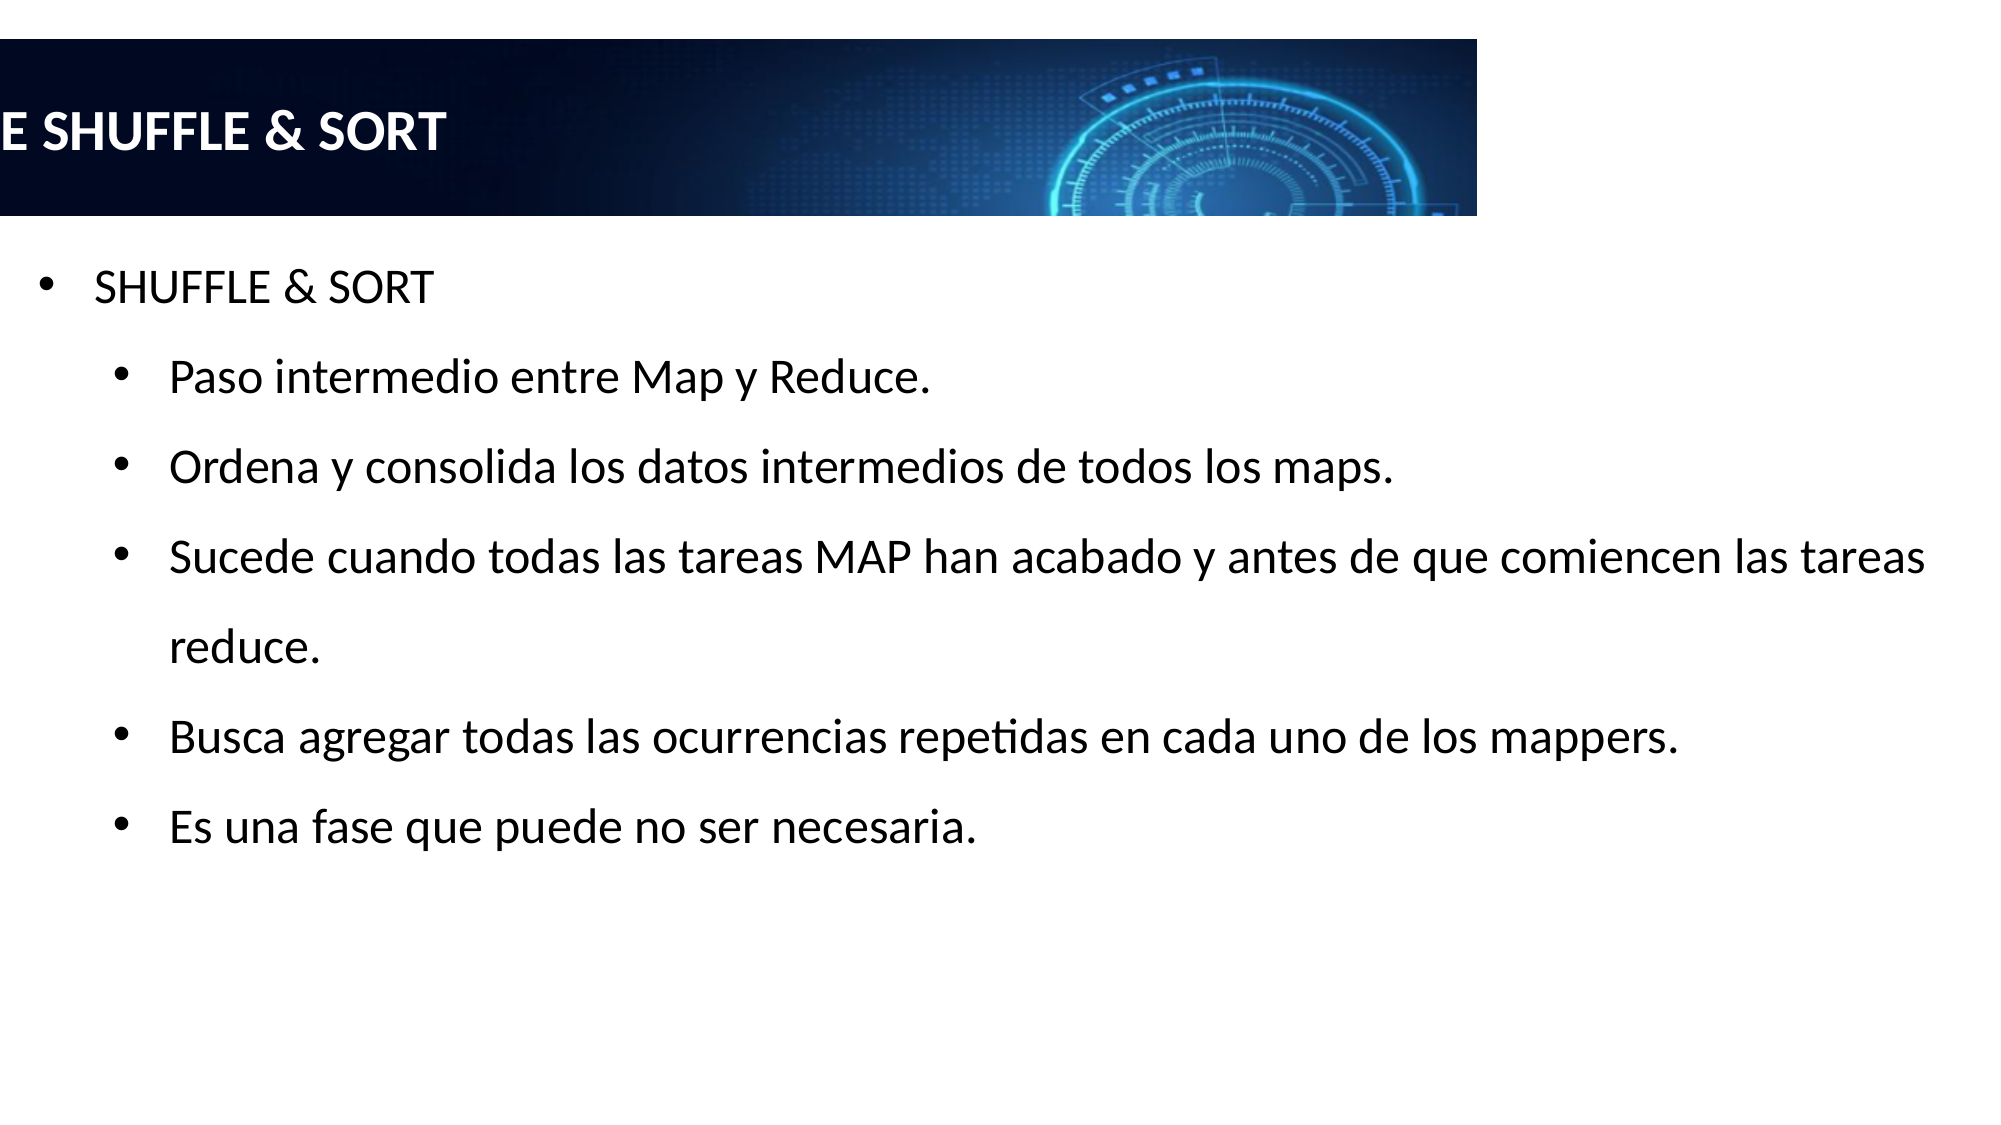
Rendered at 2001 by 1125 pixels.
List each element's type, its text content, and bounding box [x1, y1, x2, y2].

text_box SHUFFLE & SORT Paso intermedio entre Map y Reduce. Ordena y consolida los datos intermedios de todos los maps. Sucede cuando todas las tareas MAP han acabado y antes de que comiencen las tareas reduce. Busca agregar todas las ocurrencias repetidas en cada uno de los mappers. Es una fase que puede no ser necesaria. [23, 215, 2000, 1041]
picture [0, 39, 1477, 217]
